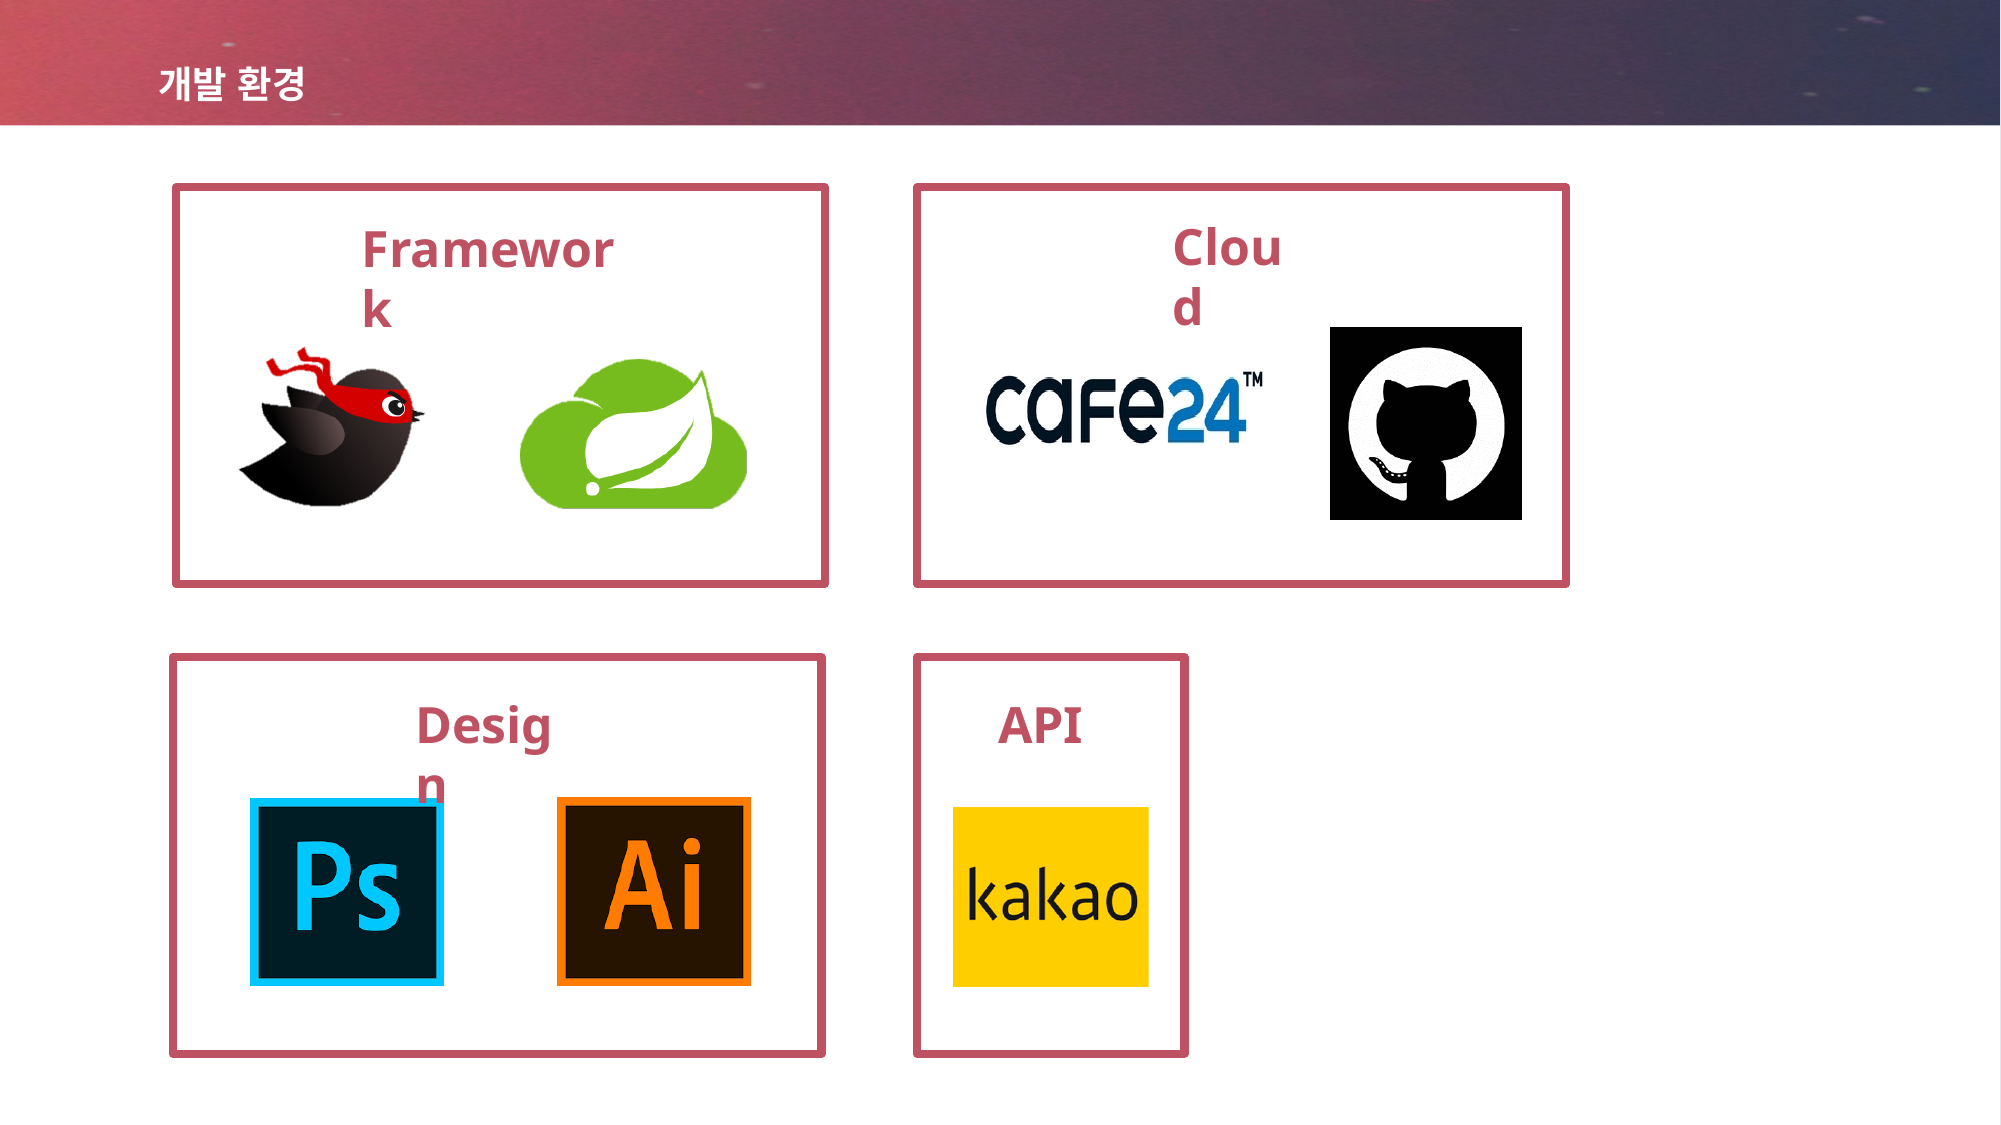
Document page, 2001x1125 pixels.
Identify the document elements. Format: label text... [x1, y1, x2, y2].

picture [520, 358, 747, 509]
text_box API [983, 686, 1119, 761]
picture [952, 807, 1149, 987]
picture [235, 334, 429, 527]
text_box Design [400, 685, 593, 821]
text_box [171, 655, 823, 1056]
text_box [174, 185, 827, 586]
text_box Framework [346, 210, 655, 346]
text_box [915, 655, 1186, 1056]
picture [1329, 327, 1523, 520]
title 개발 환경 [143, 53, 510, 114]
picture [970, 340, 1277, 467]
picture [0, 0, 2001, 1125]
picture [259, 807, 436, 978]
text_box Cloud [1158, 208, 1324, 343]
picture [557, 796, 751, 987]
text_box [915, 185, 1568, 586]
